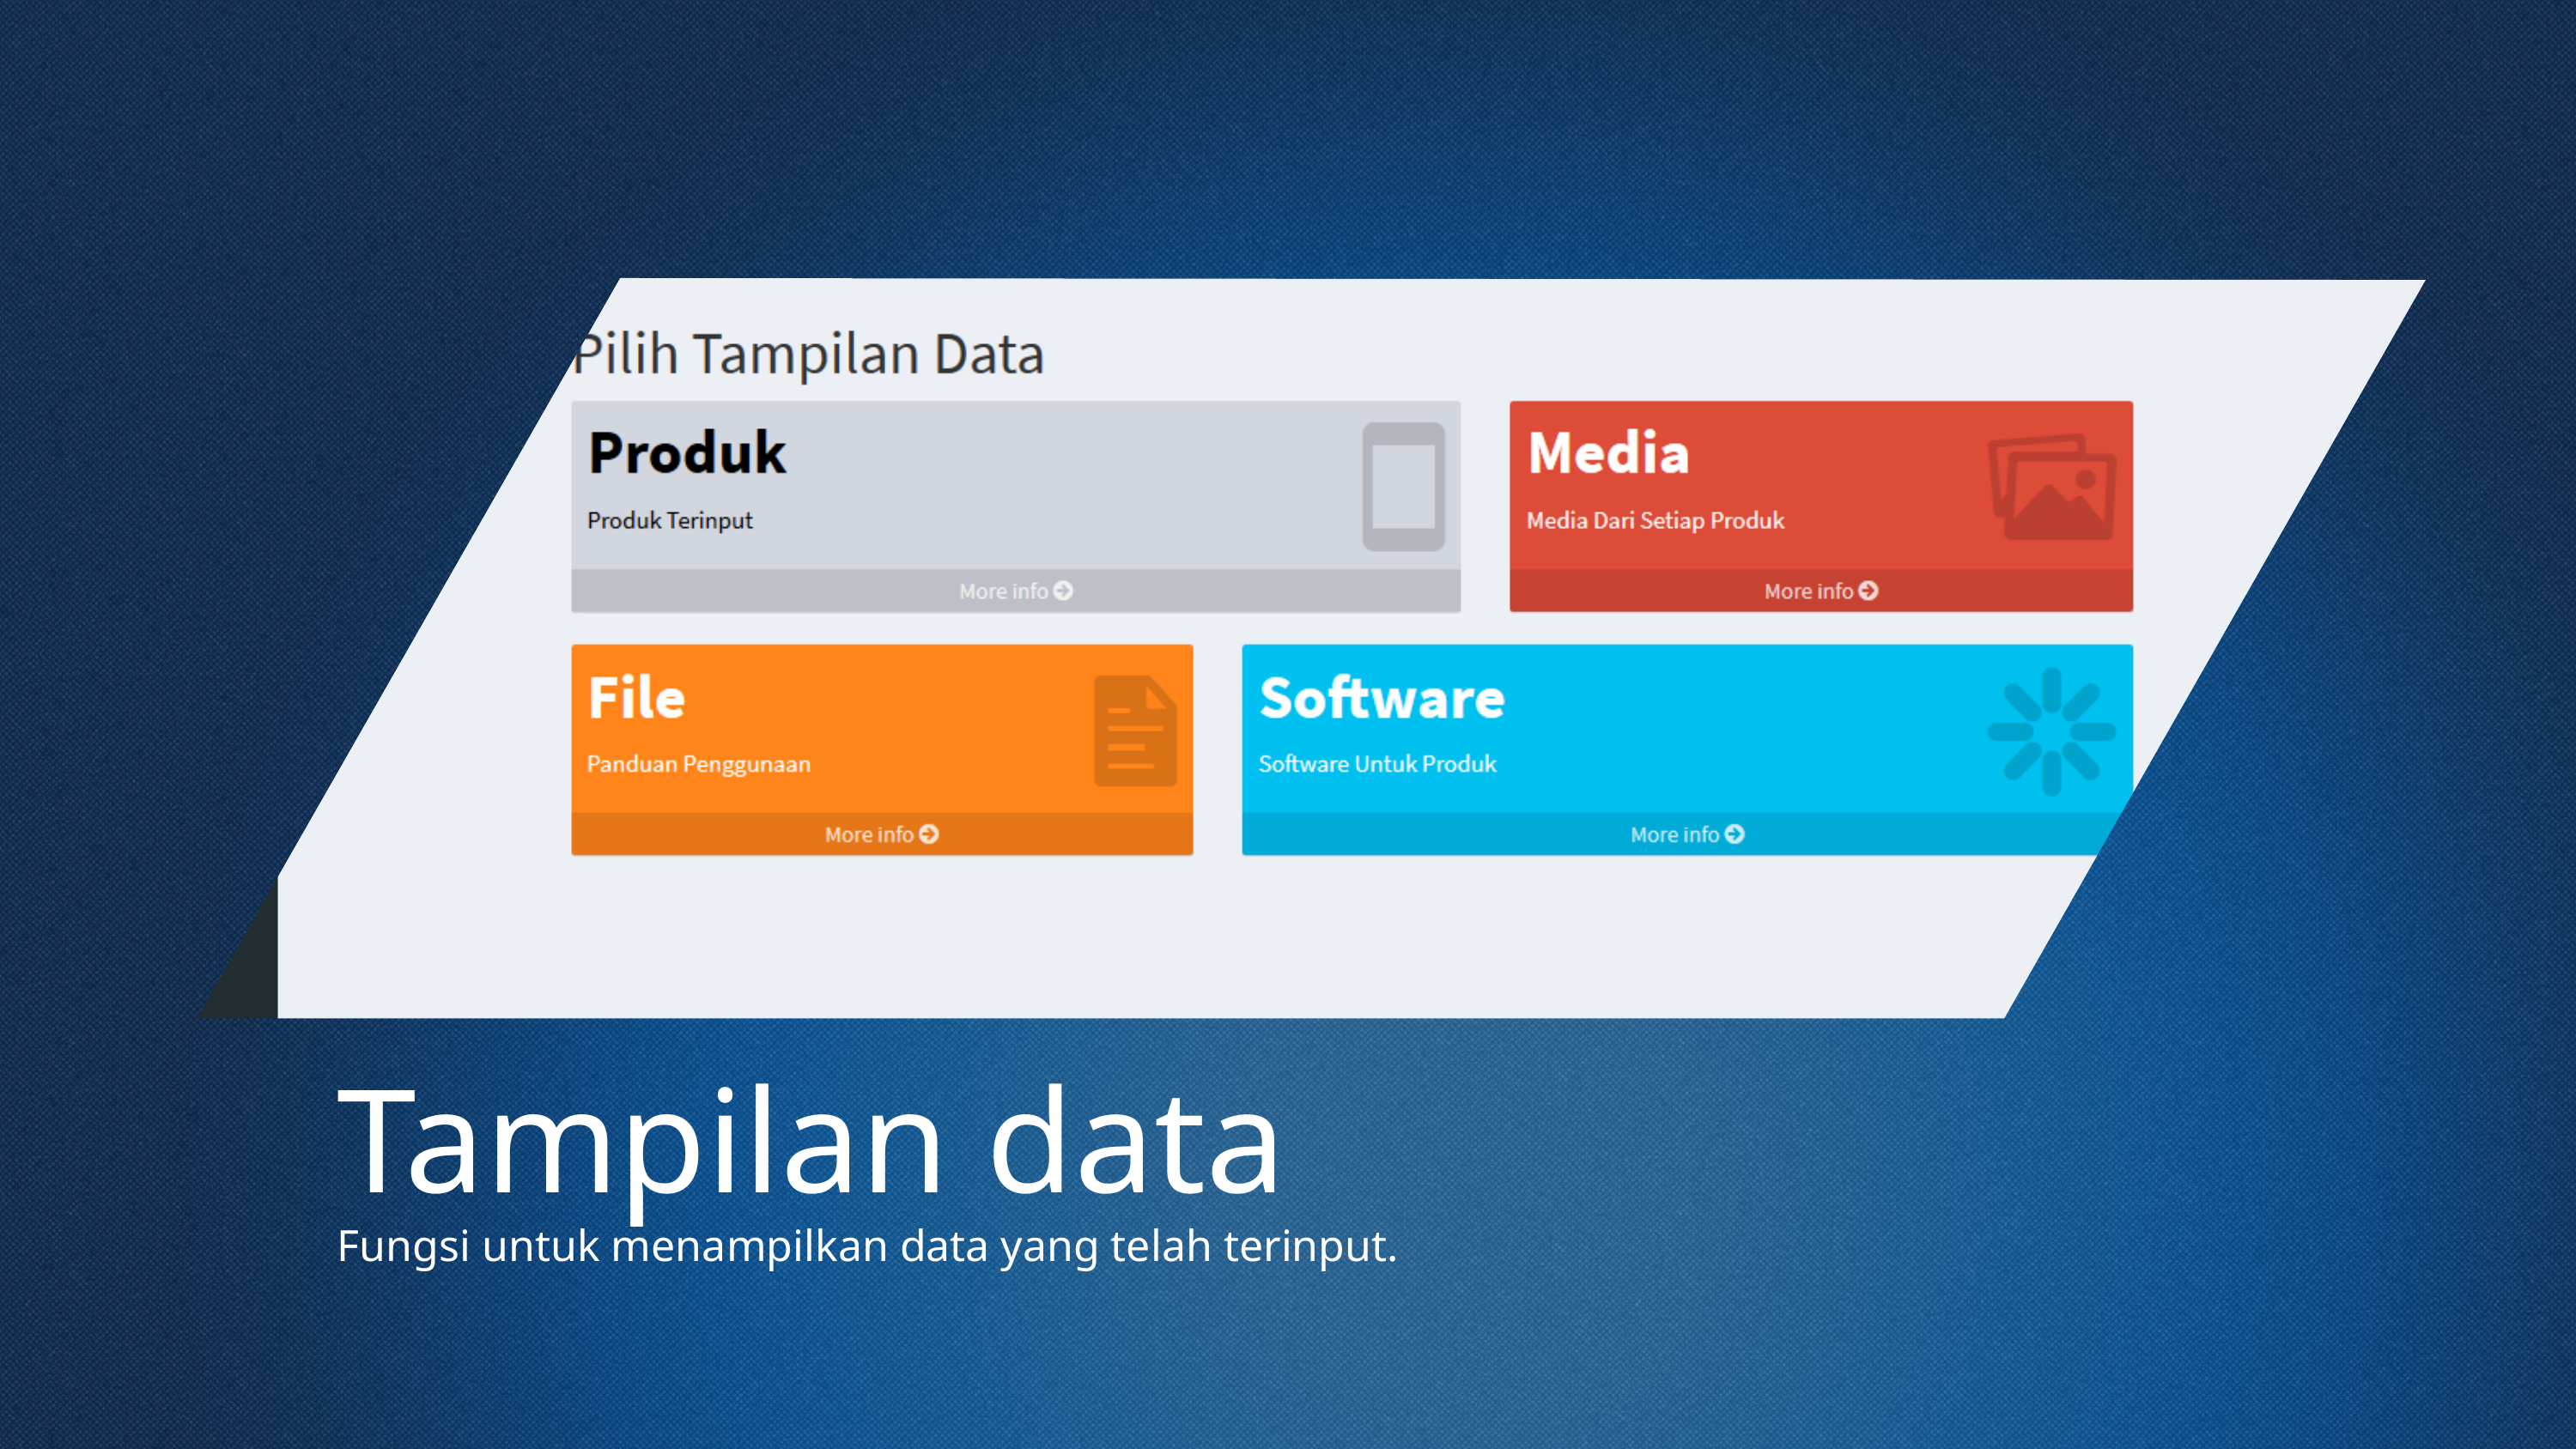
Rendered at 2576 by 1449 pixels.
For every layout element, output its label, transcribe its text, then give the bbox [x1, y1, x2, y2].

subtitle Fungsi untuk menampilkan data yang telah terinput. [324, 1211, 1795, 1354]
picture [0, 0, 2576, 1449]
title Tampilan data [324, 1090, 1795, 1211]
